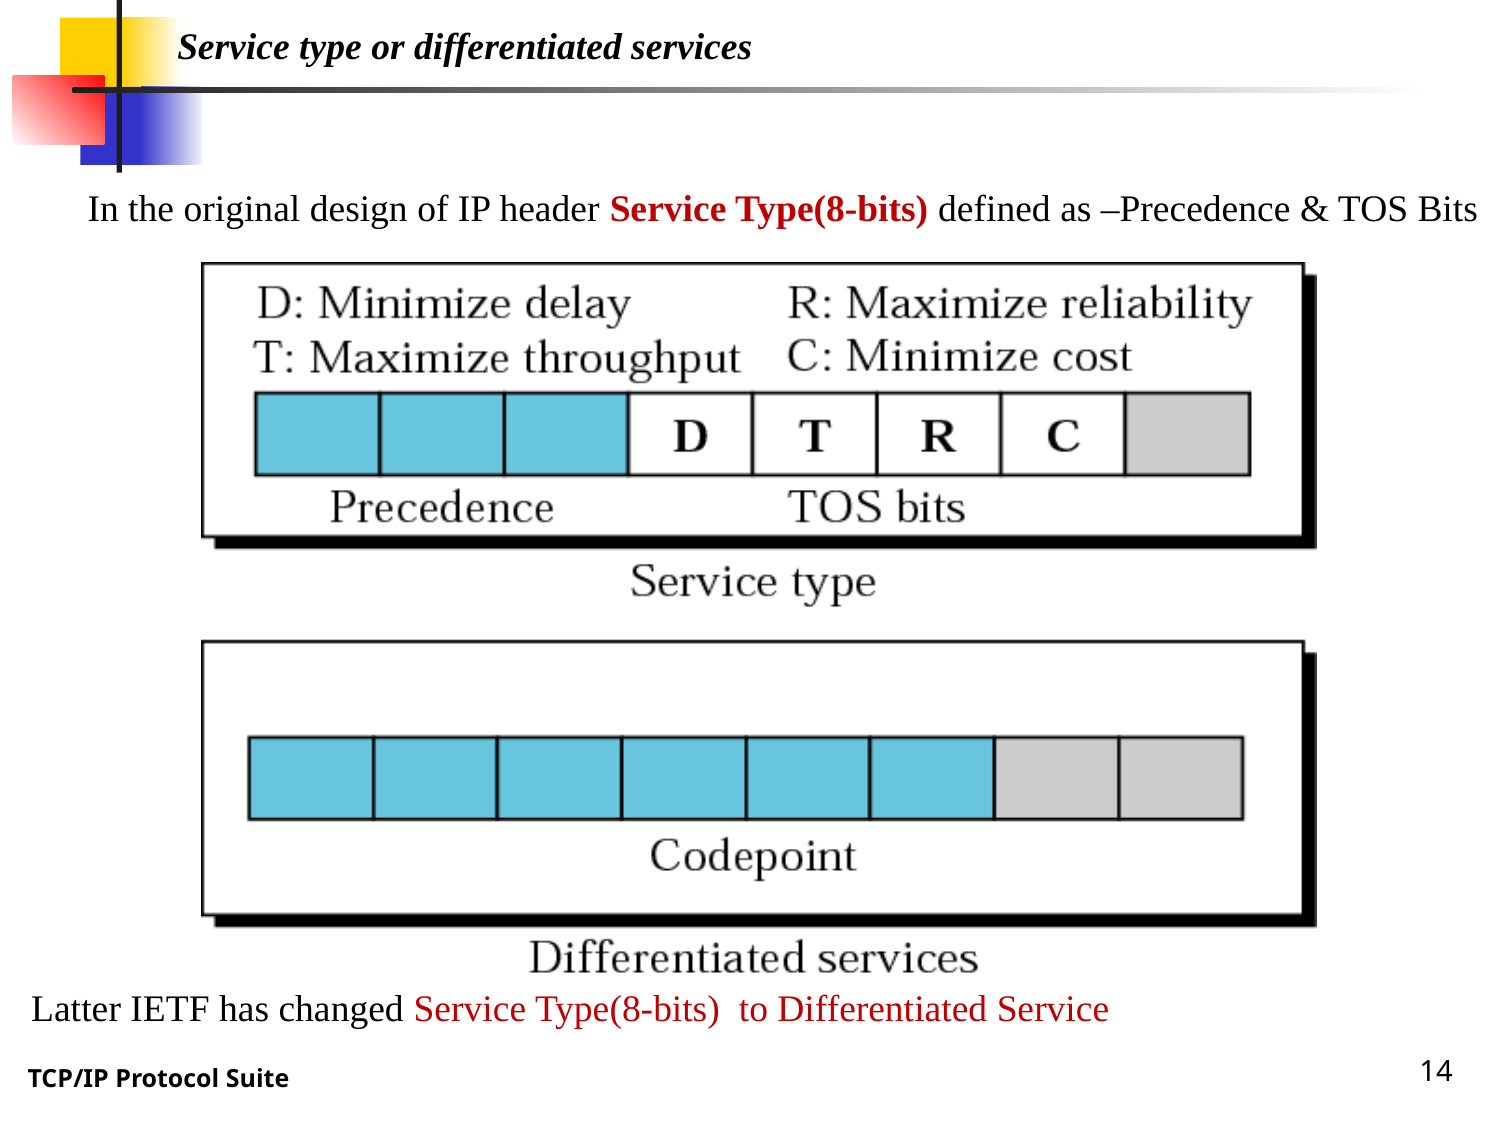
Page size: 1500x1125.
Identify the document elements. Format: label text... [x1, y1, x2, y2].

text_box [12, 75, 105, 145]
text_box [122, 93, 141, 165]
text_box [141, 93, 202, 165]
text_box [60, 17, 116, 86]
text_box [116, 93, 122, 173]
picture [201, 262, 1317, 987]
footer TCP/IP Protocol Suite [12, 1025, 488, 1100]
text_box [116, 0, 122, 87]
slide_number 14 [1155, 1024, 1468, 1100]
text_box [122, 17, 177, 86]
text_box [72, 87, 1423, 93]
text_box [80, 93, 116, 165]
text_box Latter IETF has changed Service Type(8-bits) to Differentiated Service [16, 976, 1126, 1036]
text_box In the original design of IP header Service Type(8-bits) defined as –Precedence & TOS Bits [72, 176, 1494, 237]
text_box Service type or differentiated services [162, 14, 1100, 75]
